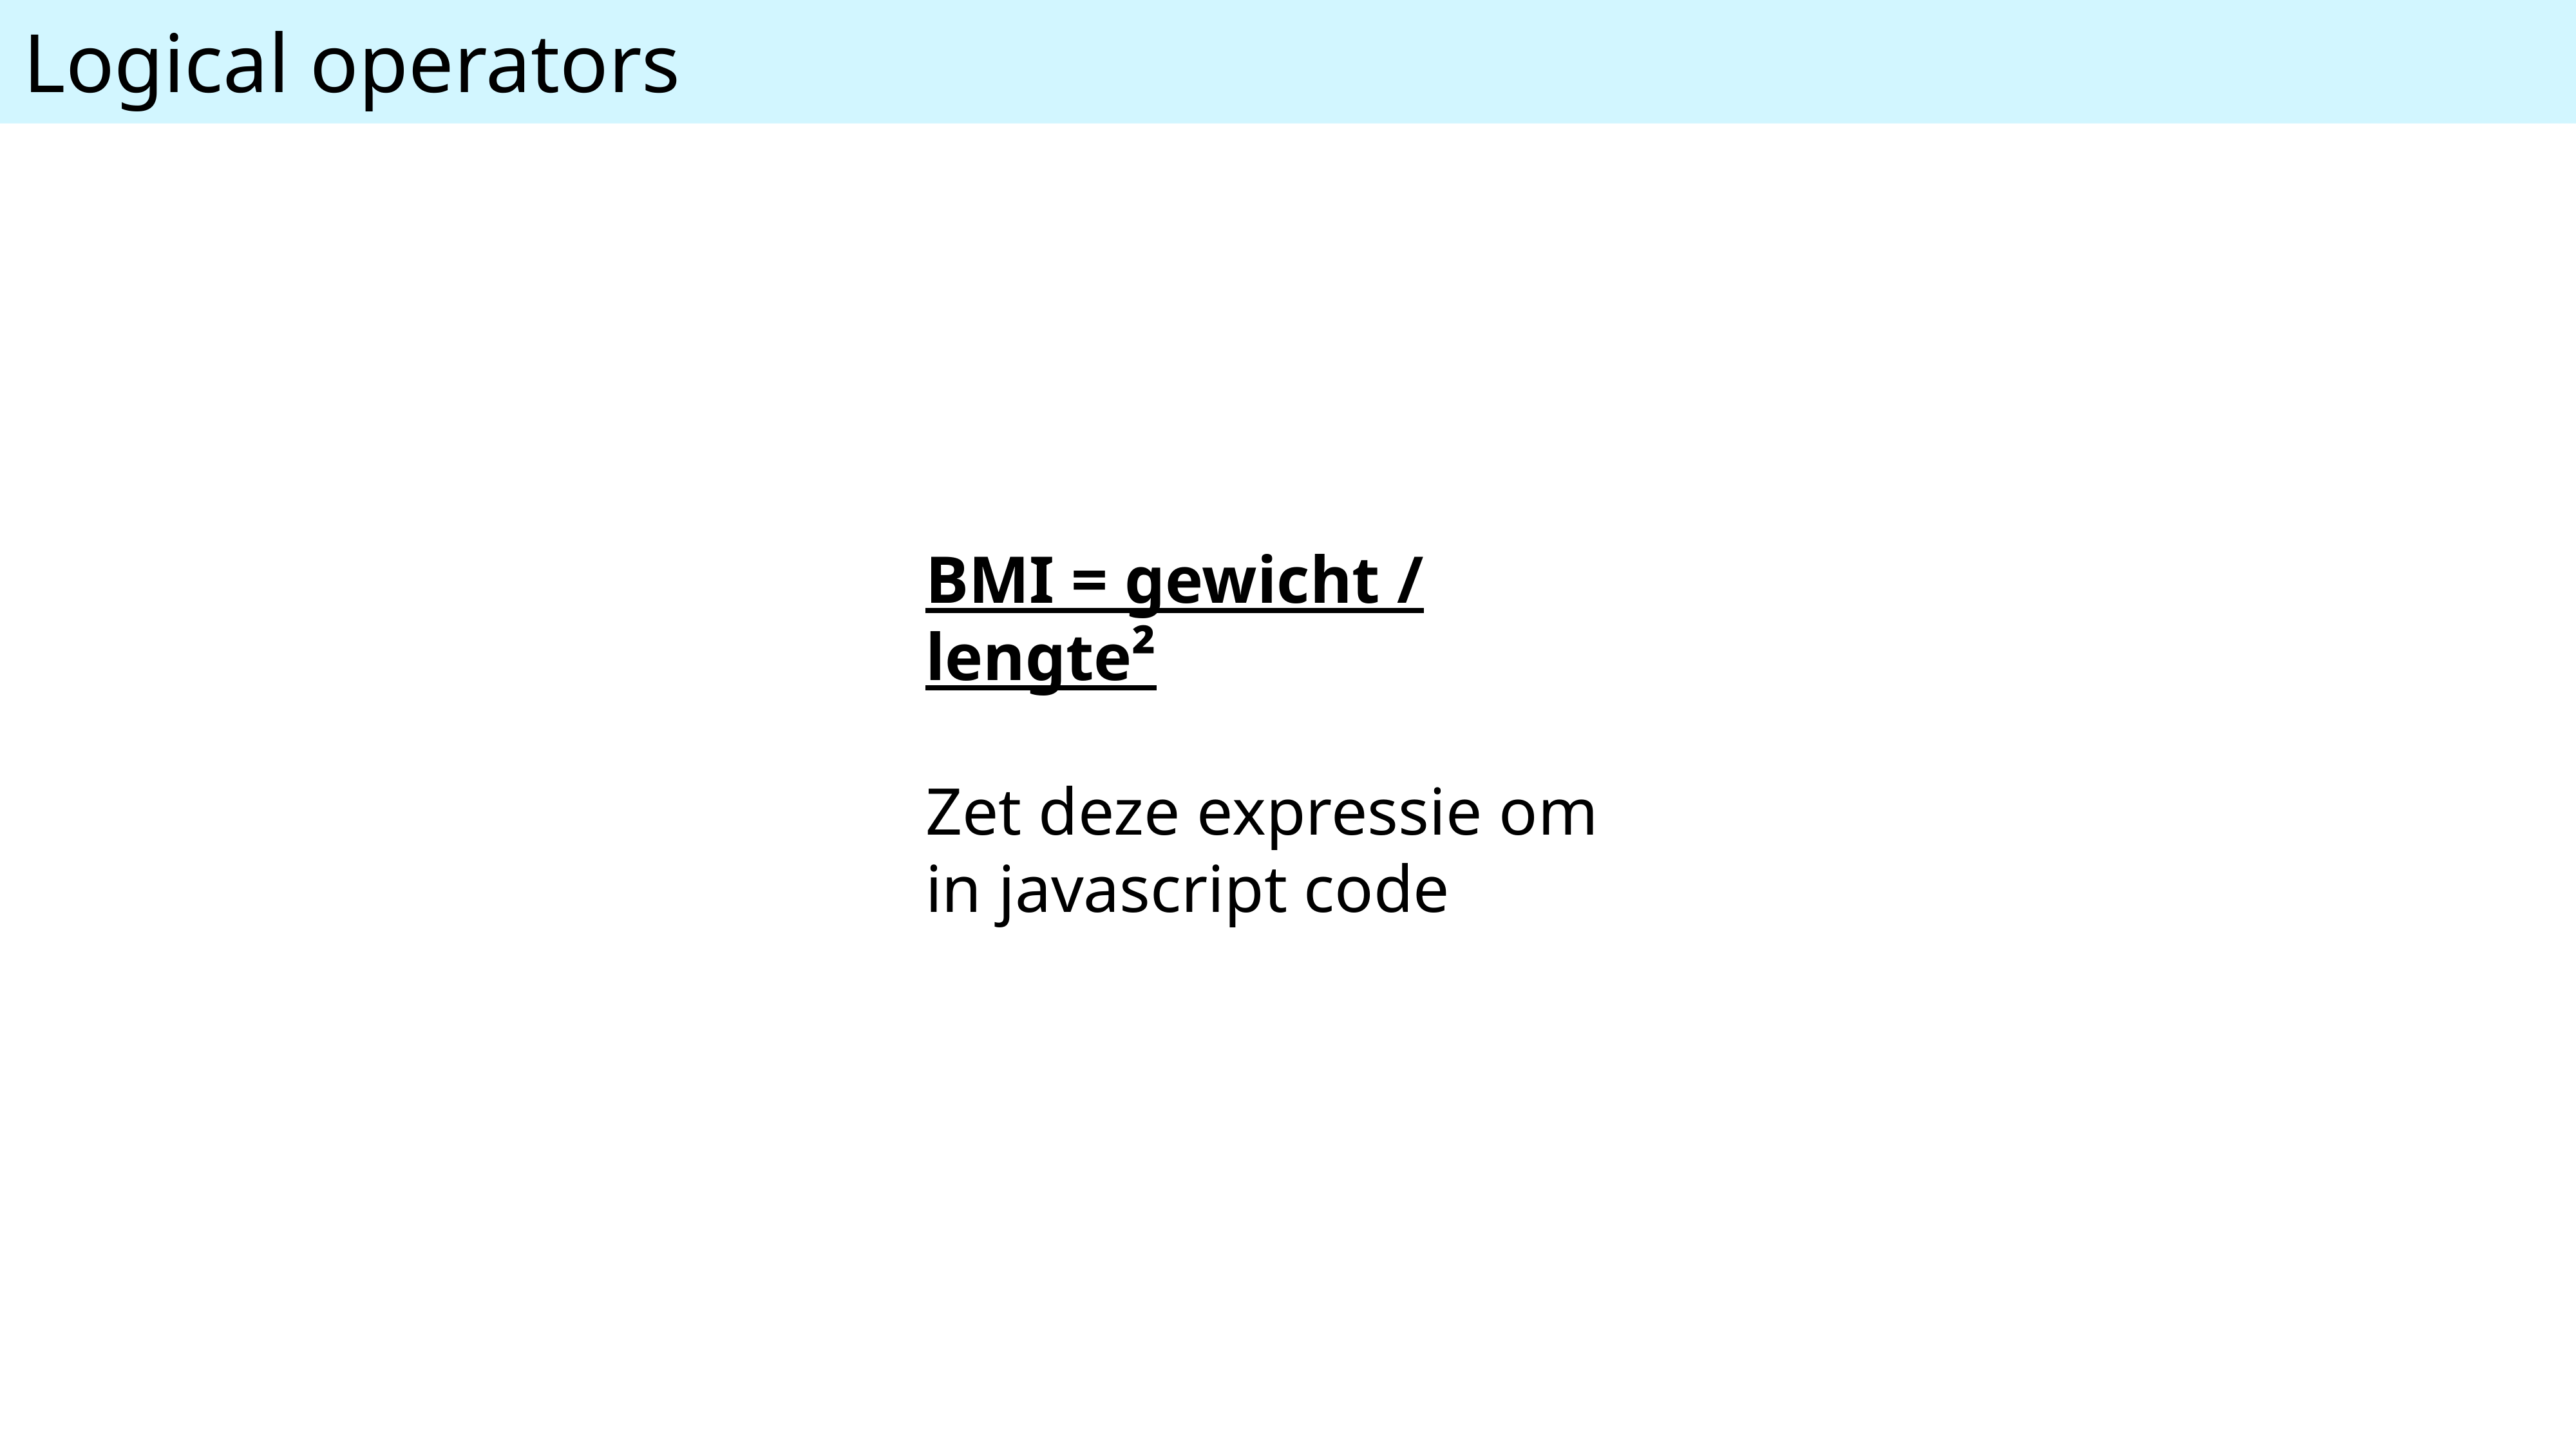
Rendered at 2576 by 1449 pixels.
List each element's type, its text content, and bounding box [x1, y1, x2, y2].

text_box BMI = gewicht / lengte² Zet deze expressie om in javascript code [916, 529, 1660, 886]
text_box Logical operators [0, 0, 2576, 124]
